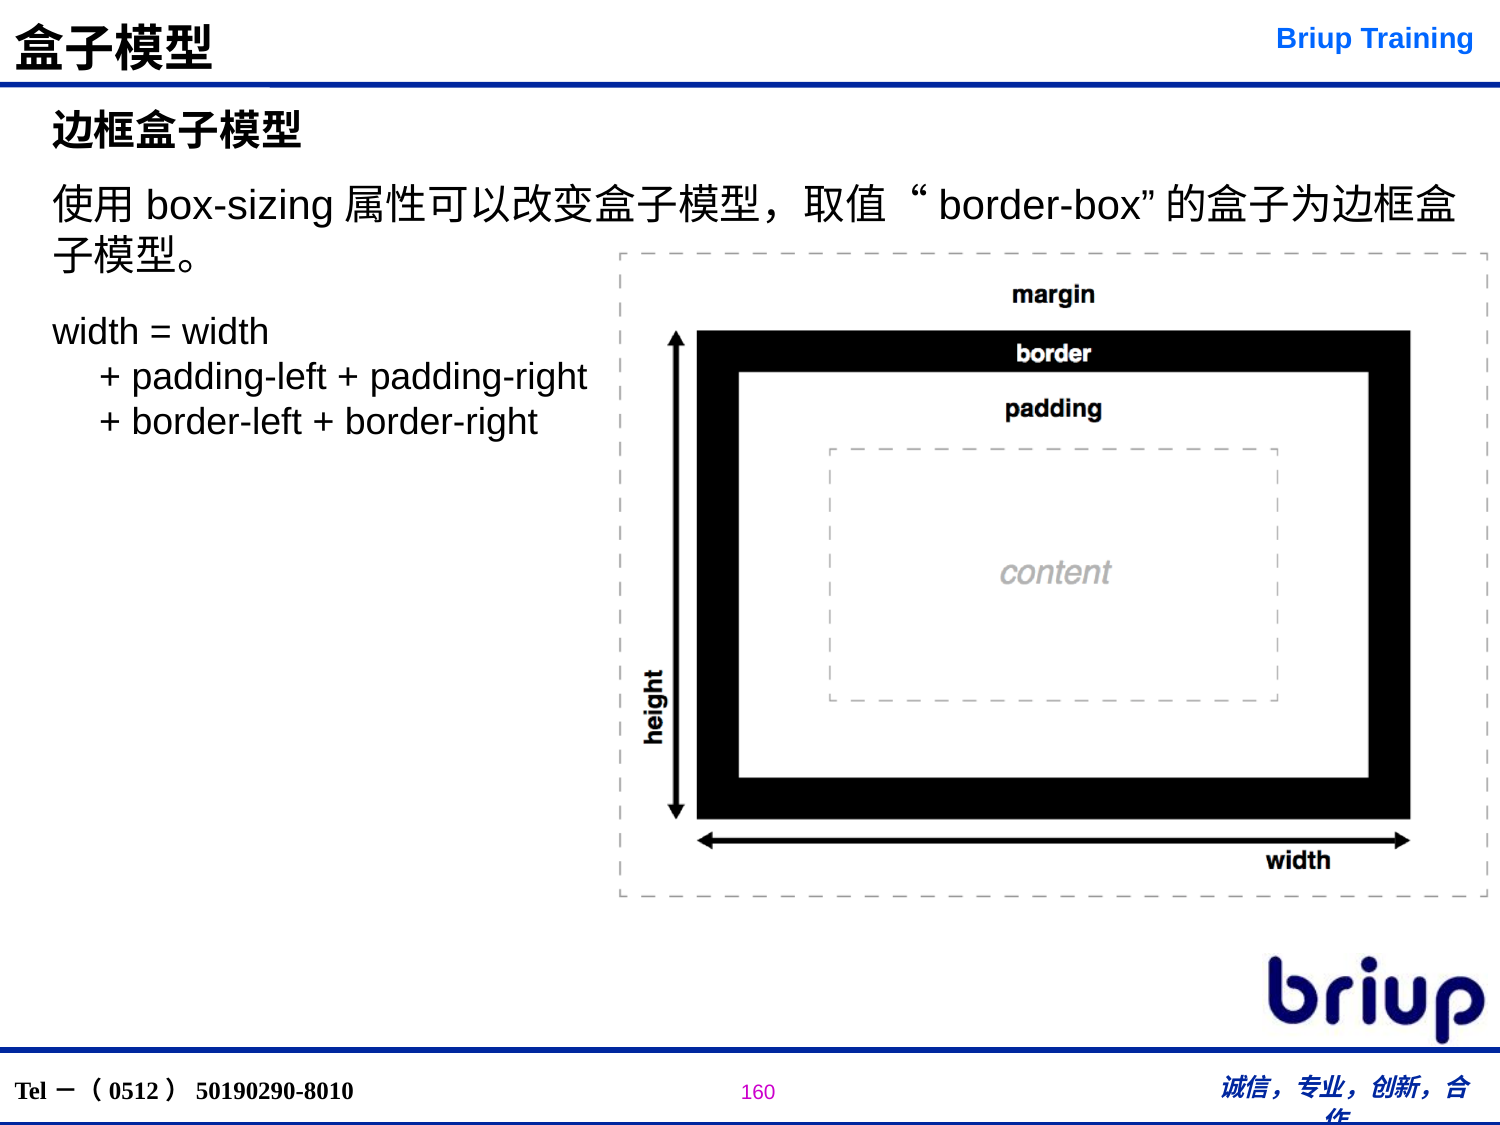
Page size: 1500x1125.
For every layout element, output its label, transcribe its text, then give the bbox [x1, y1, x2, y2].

title 盒子模型 [0, 0, 1251, 85]
text_box width = width + padding-left + padding-right + border-left + border-right [37, 299, 615, 450]
list 边框盒子模型 使用box-sizing属性可以改变盒子模型，取值“border-box”的盒子为边框盒子模型。 [0, 96, 1500, 1051]
picture [616, 249, 1492, 900]
